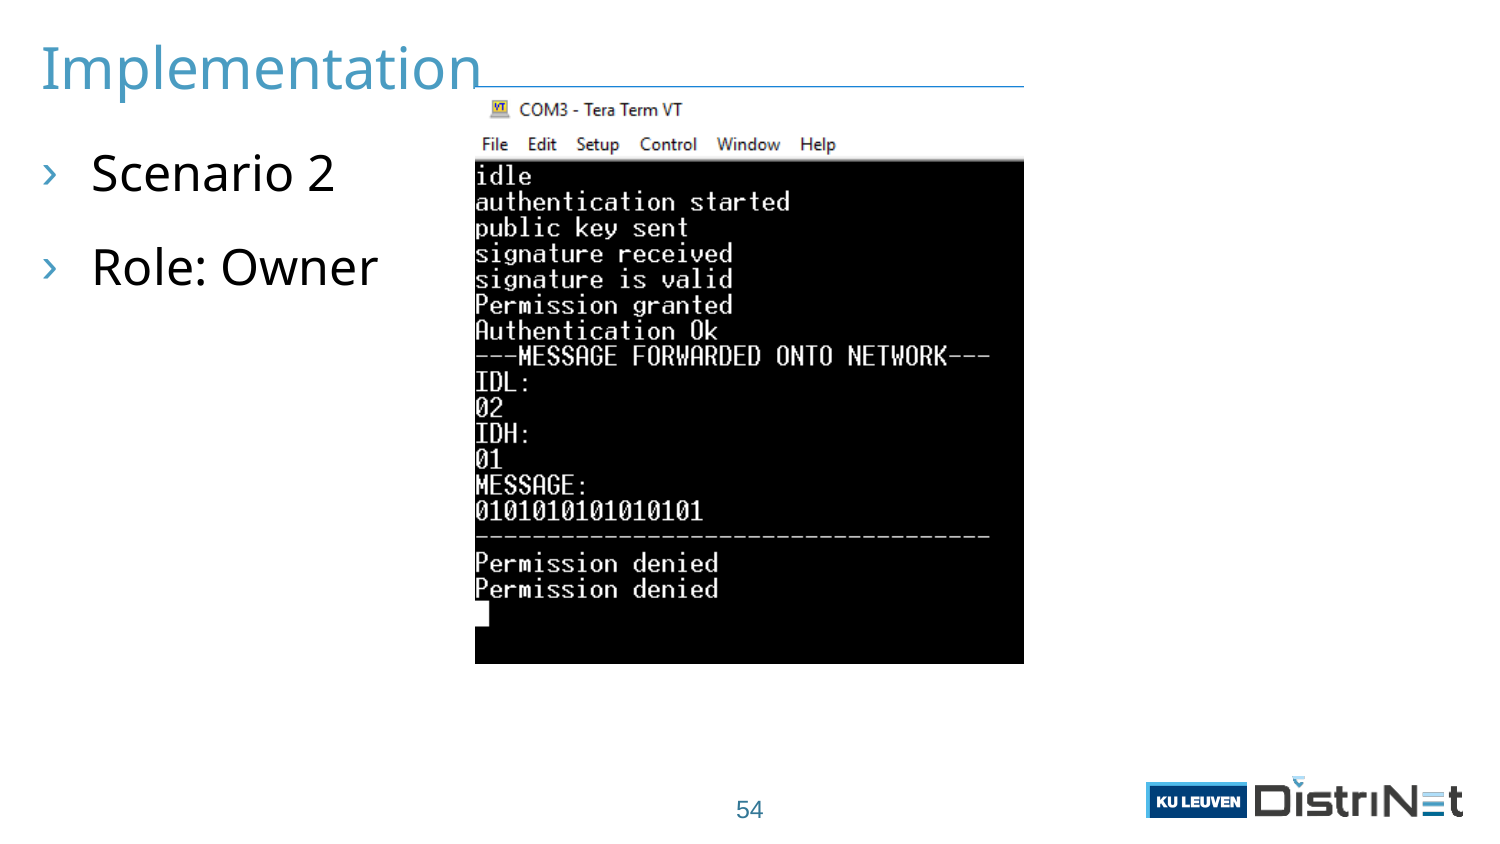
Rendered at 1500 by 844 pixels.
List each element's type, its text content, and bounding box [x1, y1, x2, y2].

title Implementation [26, 23, 1463, 109]
list Scenario 2 Role: Owner [26, 109, 1463, 764]
picture [1146, 782, 1247, 818]
slide_number 54 [679, 786, 821, 832]
picture [1255, 776, 1463, 817]
picture [475, 86, 1025, 664]
